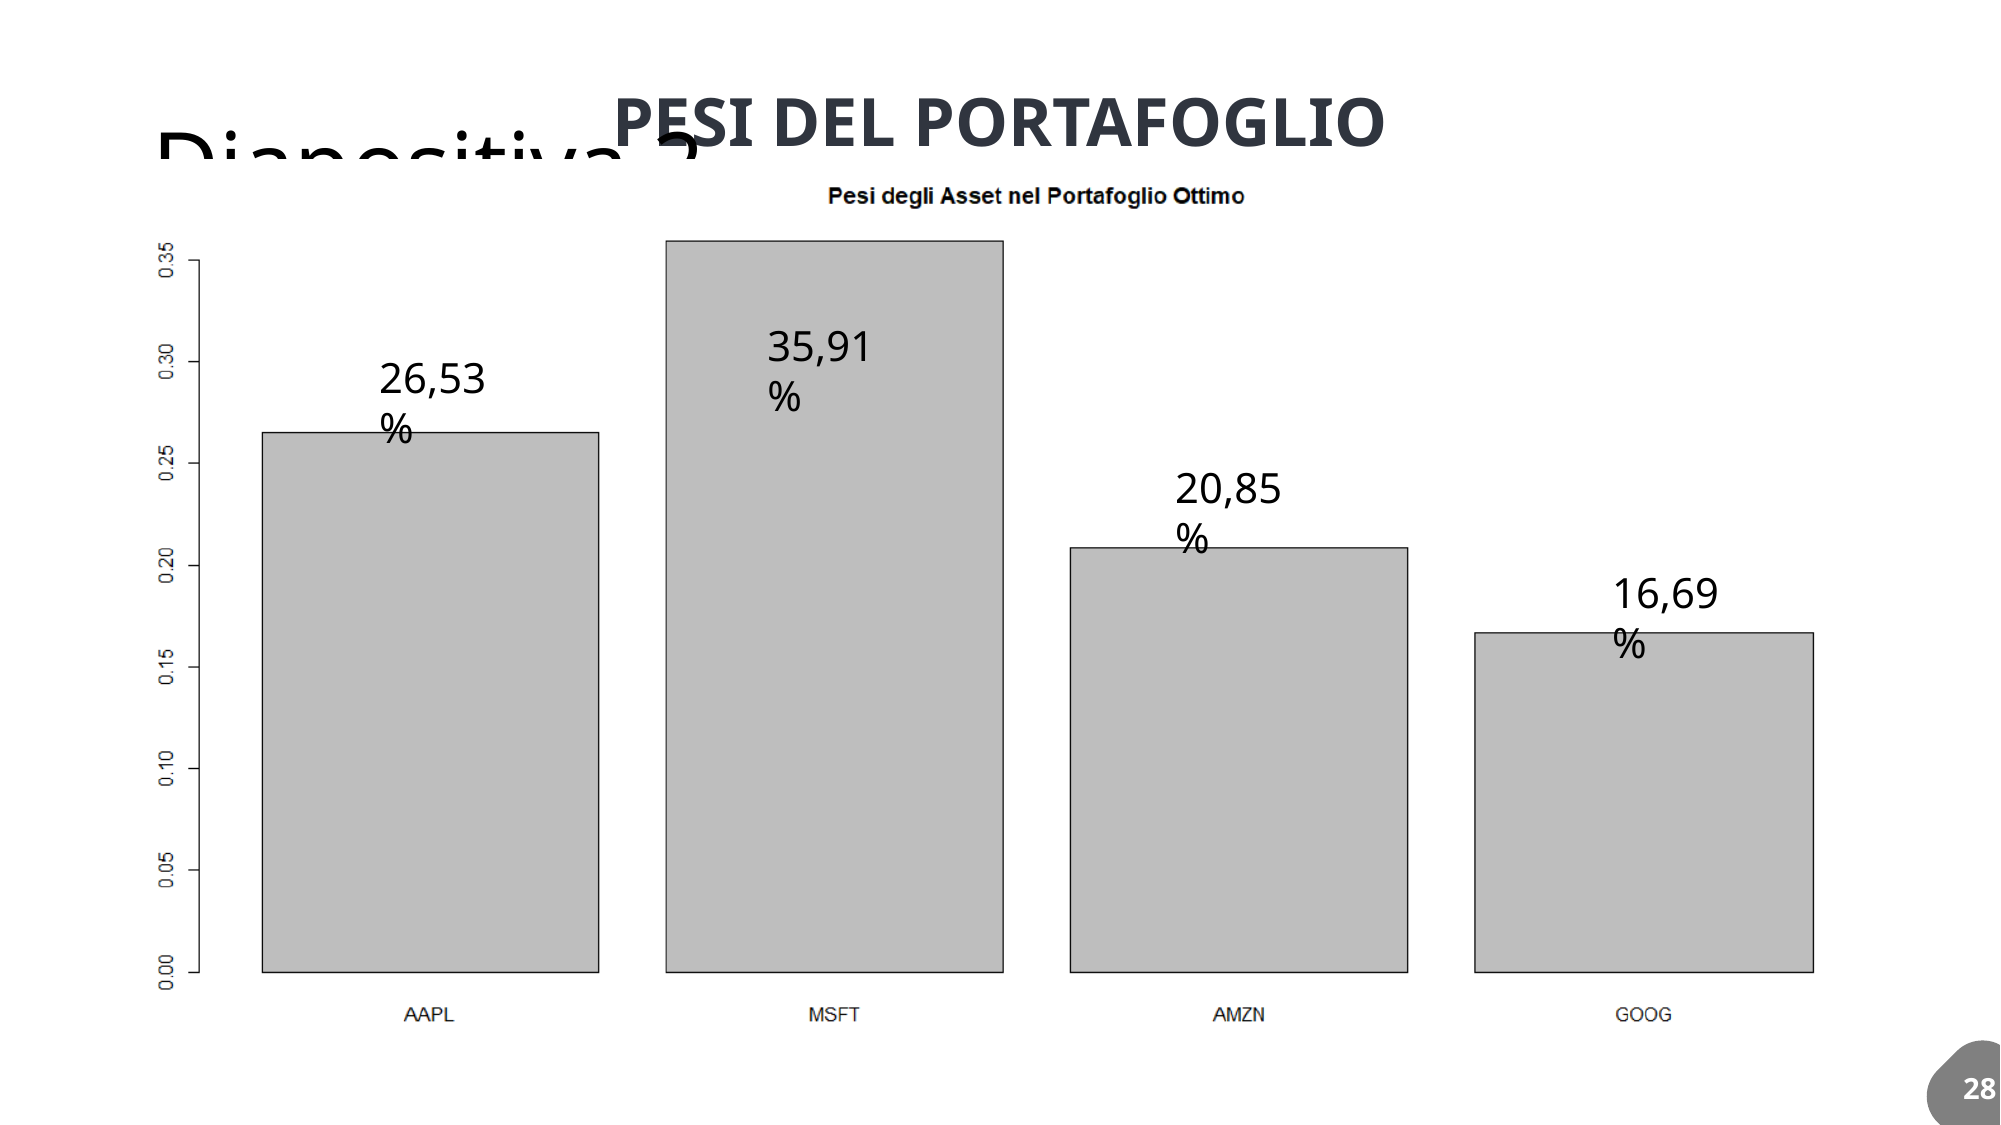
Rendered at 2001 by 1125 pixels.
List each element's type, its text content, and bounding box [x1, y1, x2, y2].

text_box 28 [1948, 1063, 2000, 1113]
title Diapositiva 2 [137, 59, 1863, 278]
picture [106, 159, 1855, 1046]
text_box [1925, 1039, 2000, 1125]
